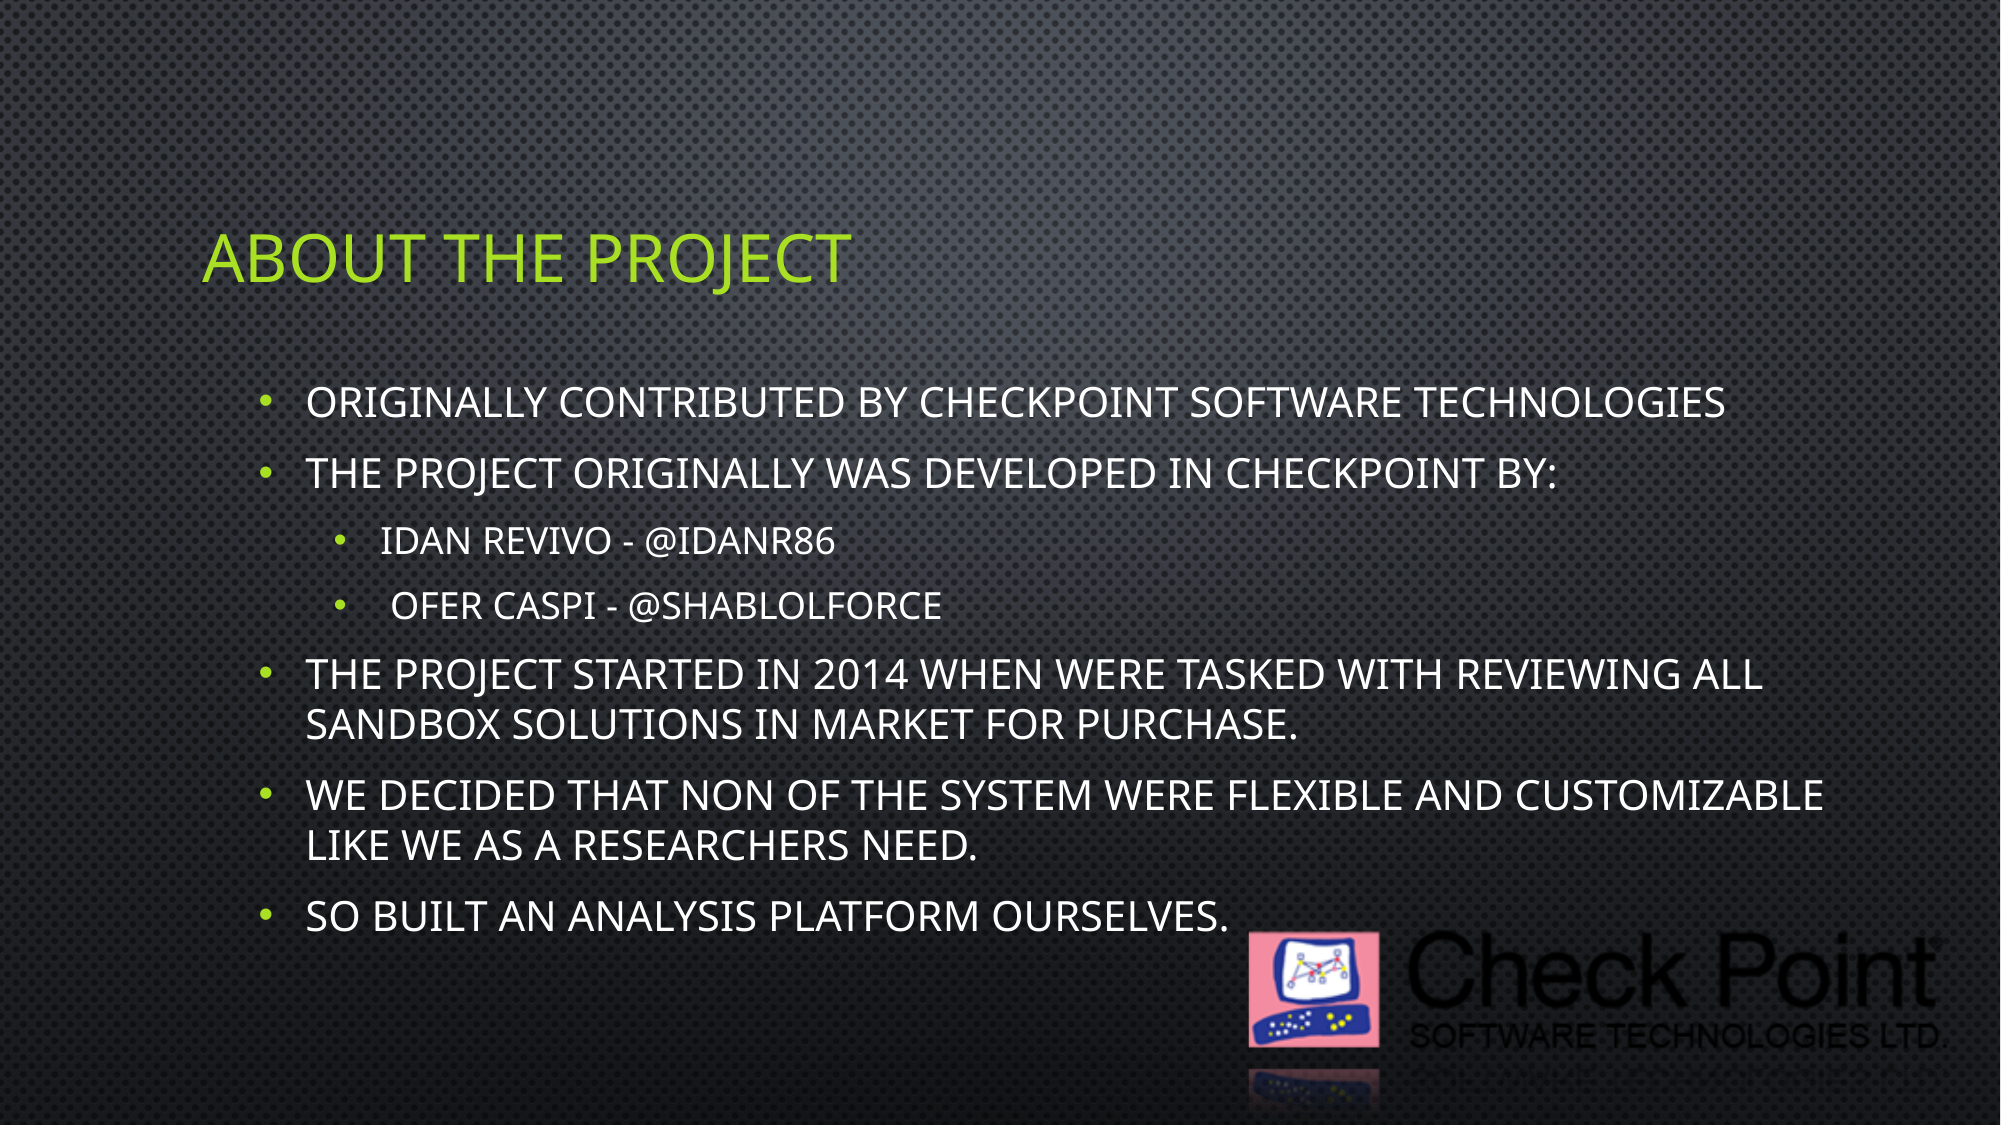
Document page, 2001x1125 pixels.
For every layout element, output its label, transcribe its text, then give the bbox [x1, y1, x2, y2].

title About the project [187, 99, 1813, 413]
list Originally contributed by Checkpoint Software Technologies The project originally was developed in Checkpoint by: Idan Revivo - @idanr86 Ofer Caspi - @shablolForce The project started in 2014 when were tasked with reviewing all sandbox solutions in market for purchase. We decided that non of the system were flexible and customizable like we as a researchers need. So Built an analysis platform ourselves. [243, 338, 1887, 977]
picture [1246, 895, 1949, 1125]
